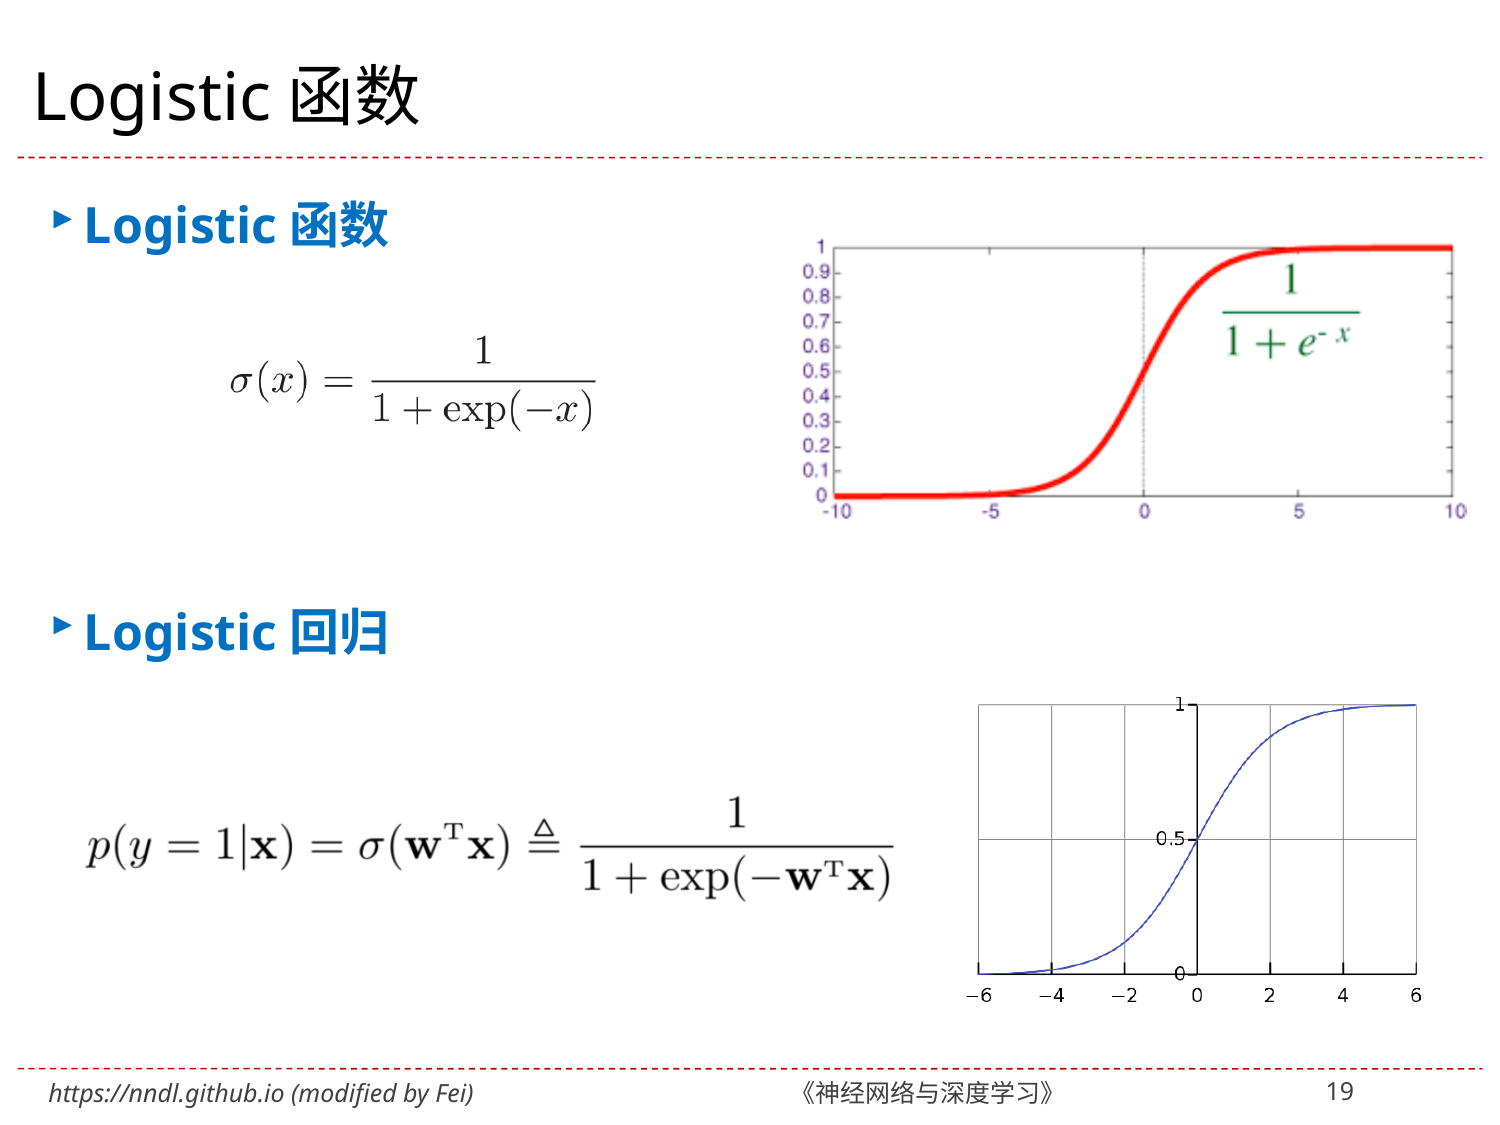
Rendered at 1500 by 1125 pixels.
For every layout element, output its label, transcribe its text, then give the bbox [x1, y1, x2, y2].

title Logistic函数 [17, 24, 1483, 142]
picture [946, 684, 1448, 1019]
picture [73, 788, 899, 915]
picture [801, 234, 1467, 524]
list Logistic函数 Logistic回归 [35, 173, 1500, 1043]
picture [216, 306, 599, 452]
